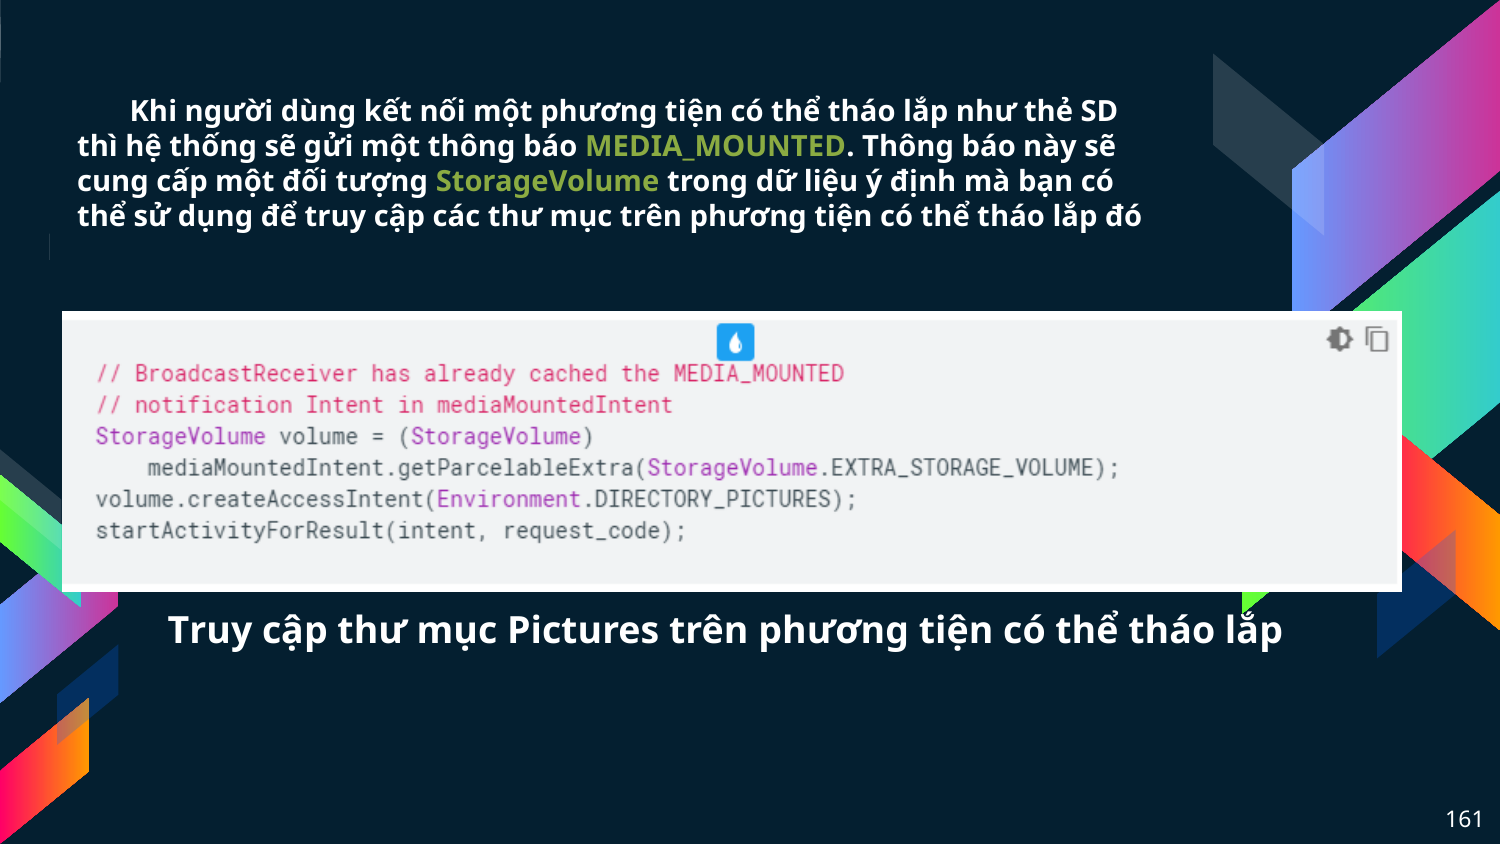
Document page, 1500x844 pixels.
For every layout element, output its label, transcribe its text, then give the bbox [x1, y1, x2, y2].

picture [61, 311, 1402, 592]
title Khi người dùng kết nối một phương tiện có thể tháo lắp như thẻ SD thì hệ thống sẽ gửi một thông báo MEDIA_MOUNTED. Thông báo này sẽ cung cấp một đối tượng StorageVolume trong dữ liệu ý định mà bạn có thể sử dụng để truy cập các thư mục trên phương tiện có thể tháo lắp đó [62, 142, 1178, 247]
slide_number 161 [1403, 789, 1500, 844]
list Truy cập thư mục Pictures trên phương tiện có thể tháo lắp [142, 599, 1336, 746]
